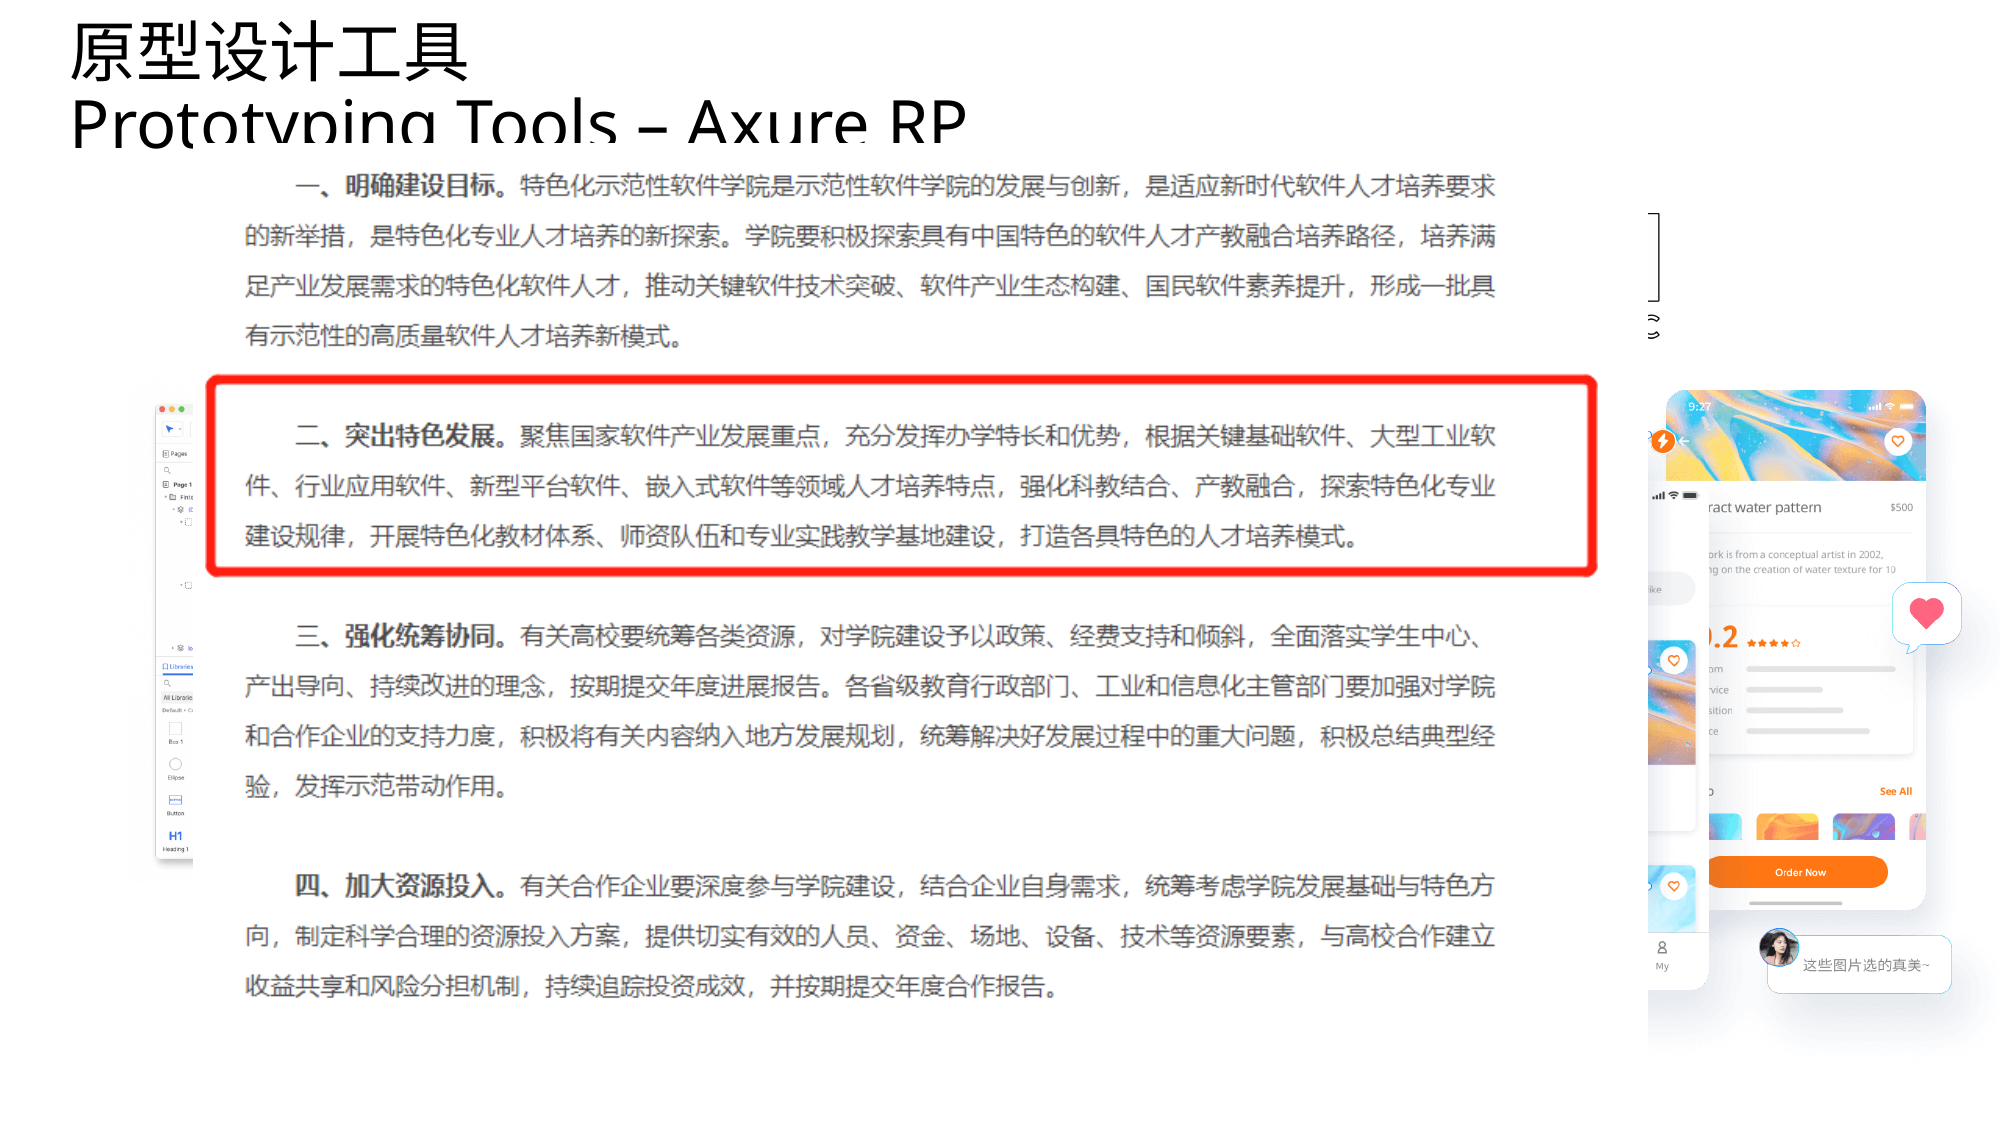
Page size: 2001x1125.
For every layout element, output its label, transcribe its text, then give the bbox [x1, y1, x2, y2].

picture [127, 143, 2000, 1071]
title 原型设计工具 Prototyping Tools – Axure RP [54, 15, 1827, 167]
